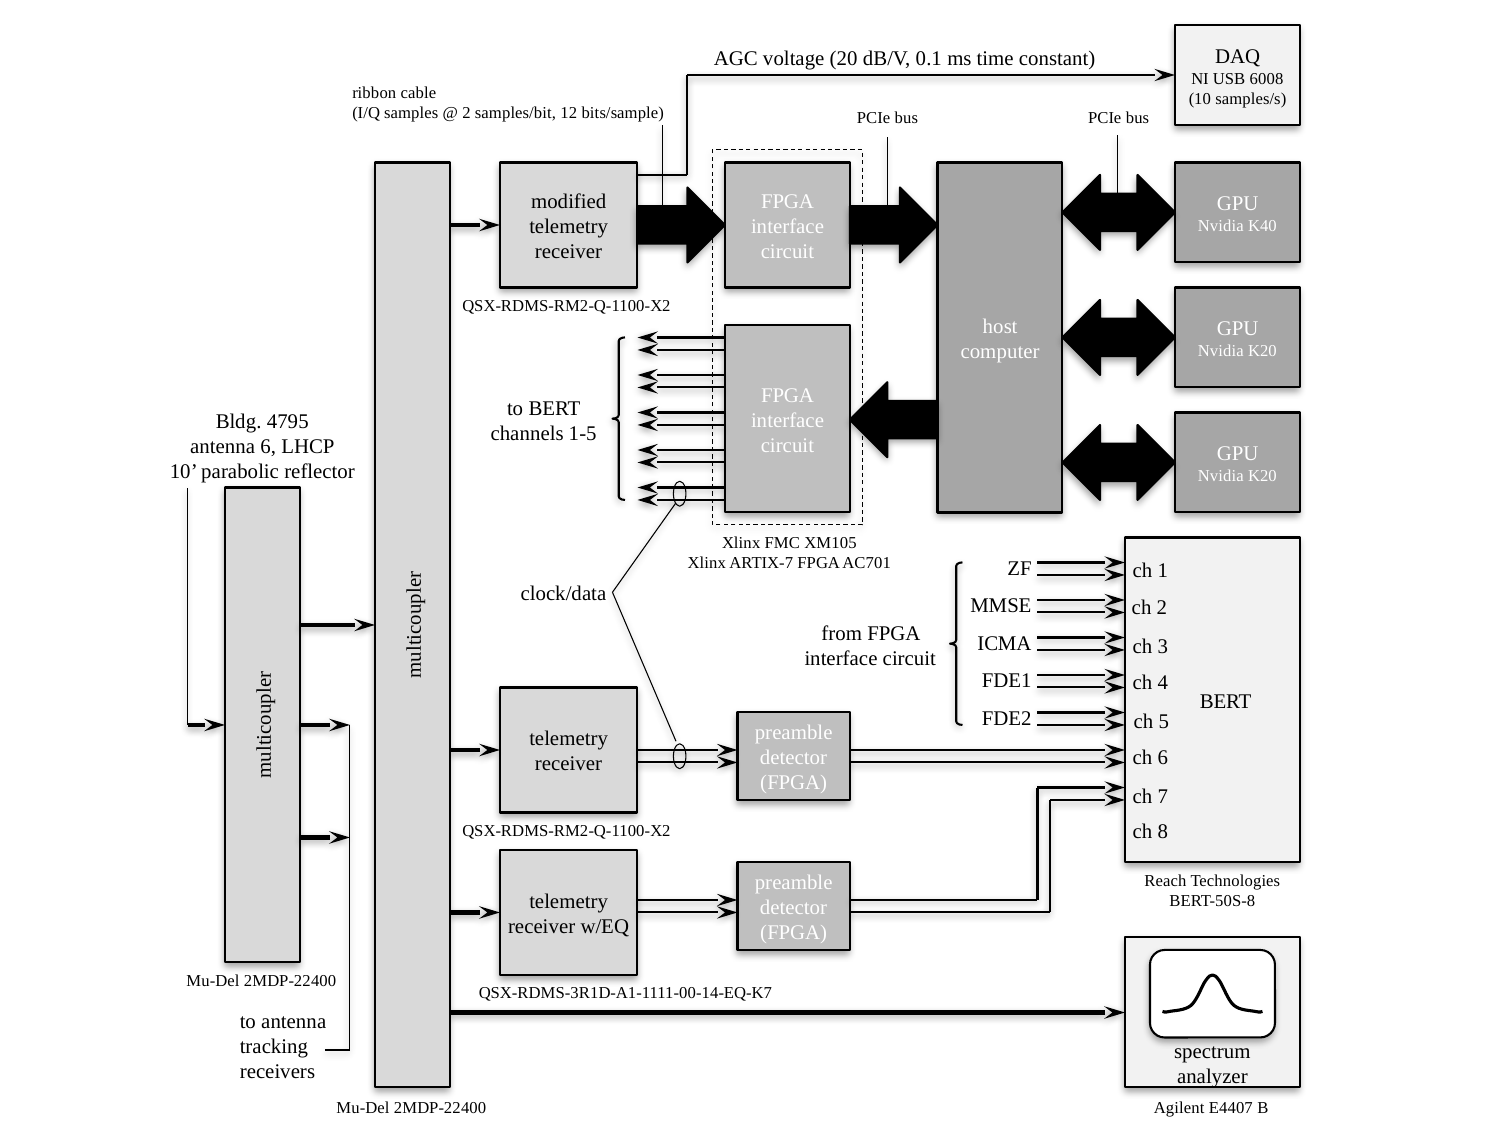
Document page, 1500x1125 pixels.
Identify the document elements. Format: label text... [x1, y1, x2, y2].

text_box QSX-RDMS-RM2-Q-1100-X2 [449, 287, 688, 323]
text_box FDE2 [967, 696, 1047, 737]
text_box [1061, 424, 1176, 501]
text_box host computer [937, 162, 1063, 513]
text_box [612, 503, 676, 591]
text_box BERT [1124, 537, 1301, 863]
text_box [1061, 299, 1176, 376]
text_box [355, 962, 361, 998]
text_box to BERT channels 1-5 [475, 387, 612, 453]
text_box [1061, 174, 1176, 251]
text_box PCIe bus [837, 99, 938, 135]
text_box modified telemetry receiver [499, 162, 638, 287]
text_box [1162, 975, 1263, 1013]
text_box QSX-RDMS-RM2-Q-1100-X2 [449, 812, 688, 848]
text_box GPU Nvidia K20 [1174, 412, 1301, 513]
text_box ch 7 [1125, 774, 1184, 810]
text_box [865, 186, 932, 264]
text_box Reach Technologies BERT-50S-8 [1125, 862, 1300, 918]
text_box telemetry receiver [499, 687, 638, 812]
text_box preamble detector (FPGA) [737, 862, 851, 951]
text_box Xlinx FMC XM105 Xlinx ARTIX-7 FPGA AC701 [679, 524, 905, 580]
text_box from FPGA interface circuit [787, 612, 954, 678]
text_box spectrum analyzer [1124, 937, 1301, 1088]
text_box multicoupler [224, 490, 301, 962]
text_box Bldg. 4795 antenna 6, LHCP 10’ parabolic reflector [154, 399, 370, 490]
text_box clock/data [505, 572, 607, 612]
text_box GPU Nvidia K40 [1174, 162, 1301, 263]
text_box ch 4 [1125, 661, 1184, 702]
text_box GPU Nvidia K20 [1174, 287, 1301, 388]
text_box ICMA [962, 621, 1047, 662]
text_box PCIe bus [1074, 99, 1163, 135]
text_box [712, 149, 863, 526]
text_box [673, 480, 686, 487]
text_box Mu-Del 2MDP-22400 [312, 1089, 511, 1125]
text_box ch 5 [1126, 699, 1185, 740]
text_box to antenna tracking receivers [224, 999, 374, 1090]
text_box multicoupler [374, 162, 451, 1088]
text_box FDE1 [967, 659, 1047, 696]
text_box [612, 335, 626, 501]
text_box DAQ NI USB 6008 (10 samples/s) [1174, 24, 1301, 126]
text_box Mu-Del 2MDP-22400 [162, 962, 344, 998]
text_box ch 8 [1125, 810, 1184, 851]
text_box MMSE [955, 584, 1047, 625]
text_box [954, 560, 963, 728]
text_box AGC voltage (20 dB/V, 0.1 ms time constant) [687, 37, 1122, 74]
text_box ch 3 [1125, 624, 1184, 661]
text_box ch 6 [1125, 736, 1184, 774]
text_box Agilent E4407 B [1112, 1089, 1311, 1125]
text_box [849, 381, 939, 458]
text_box [636, 186, 707, 264]
text_box preamble detector (FPGA) [737, 712, 851, 801]
text_box [1149, 949, 1276, 1039]
text_box ch 2 [1124, 586, 1183, 627]
text_box ch 1 [1125, 548, 1184, 589]
text_box telemetry receiver w/EQ [499, 849, 638, 974]
text_box QSX-RDMS-3R1D-A1-1111-00-14-EQ-K7 [464, 974, 788, 1010]
text_box ribbon cable (I/Q samples @ 2 samples/bit, 12 bits/sample) [337, 74, 680, 130]
text_box ZF [992, 546, 1047, 584]
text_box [612, 591, 677, 742]
